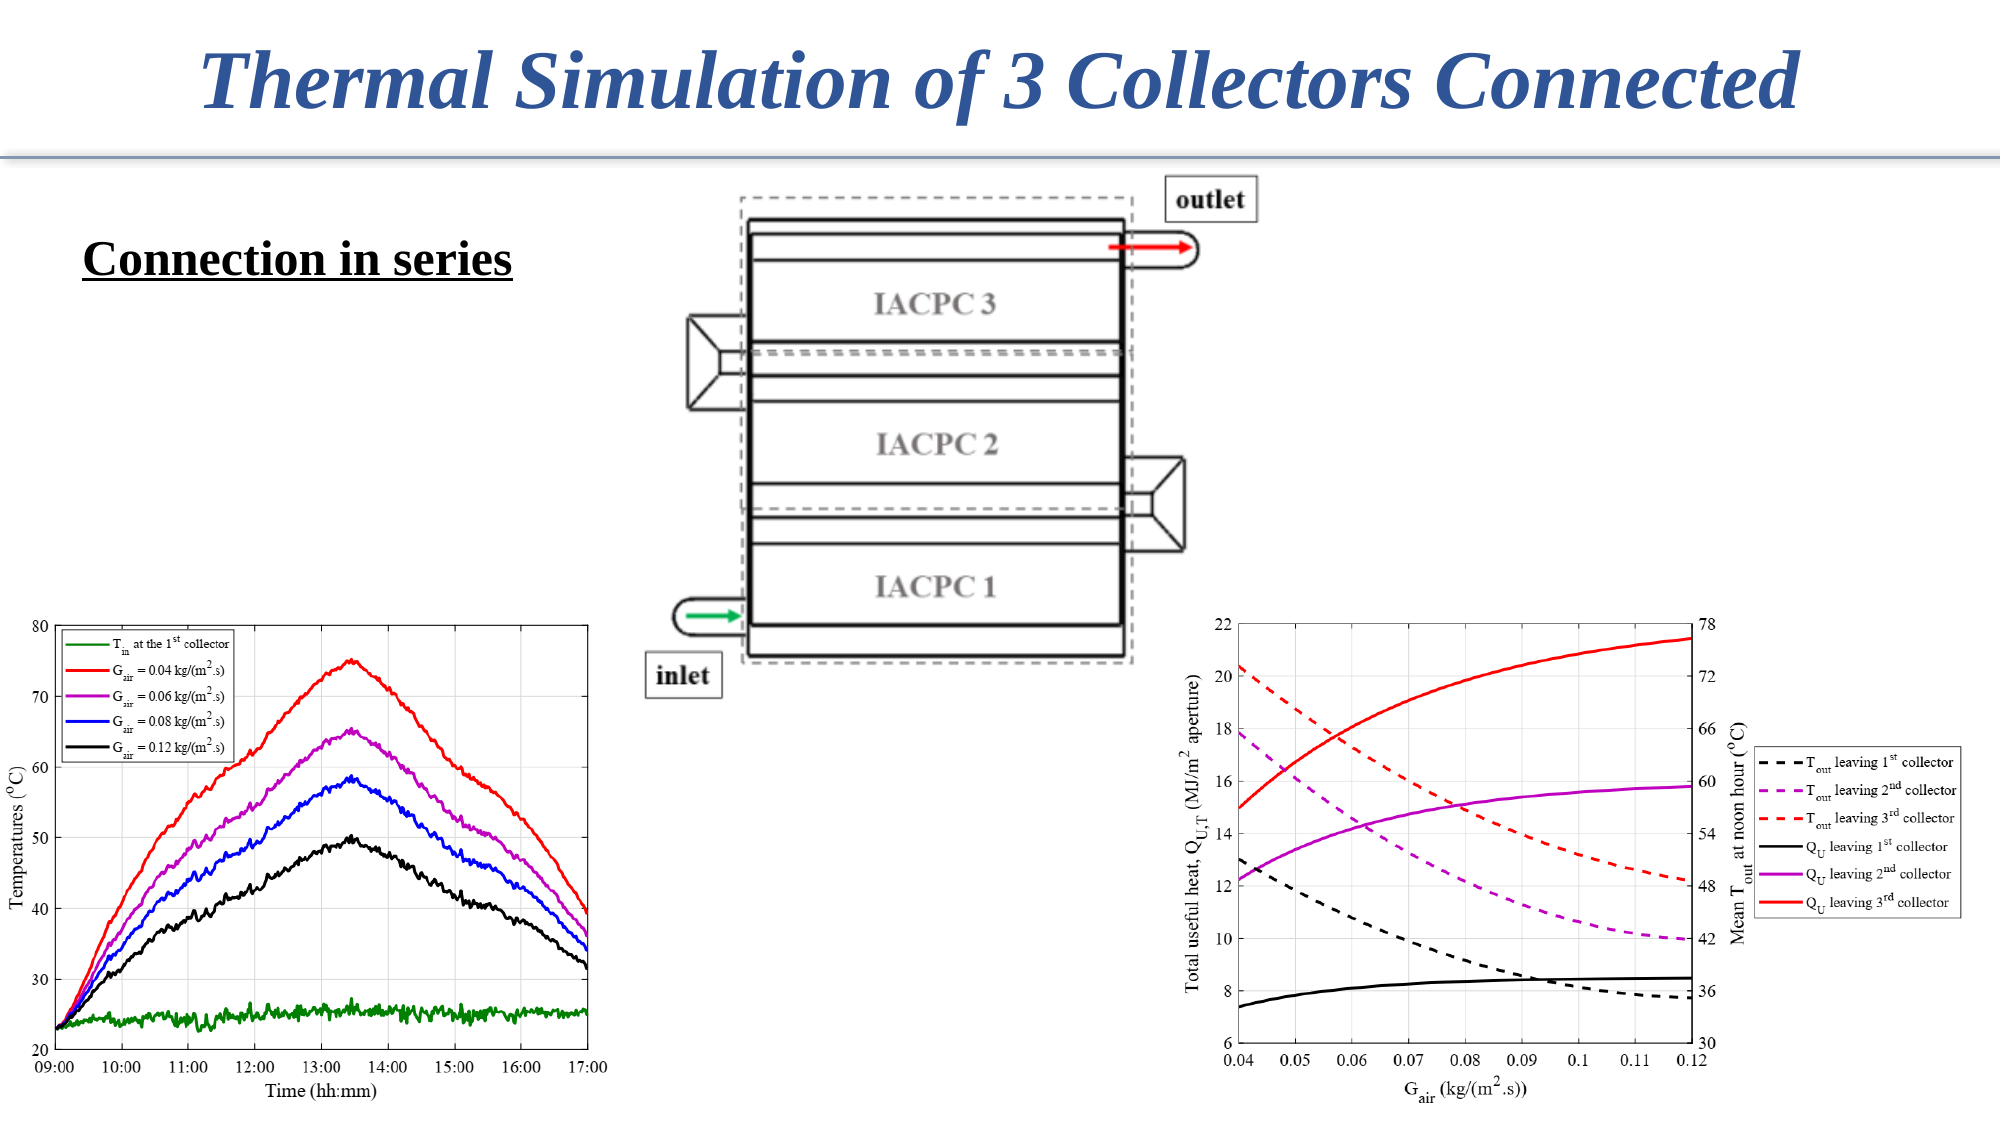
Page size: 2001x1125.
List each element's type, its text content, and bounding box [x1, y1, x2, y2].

text_box Connection in series [67, 217, 528, 293]
picture [4, 615, 610, 1103]
title Thermal Simulation of 3 Collectors Connected [0, 0, 2000, 135]
picture [629, 163, 1968, 1103]
